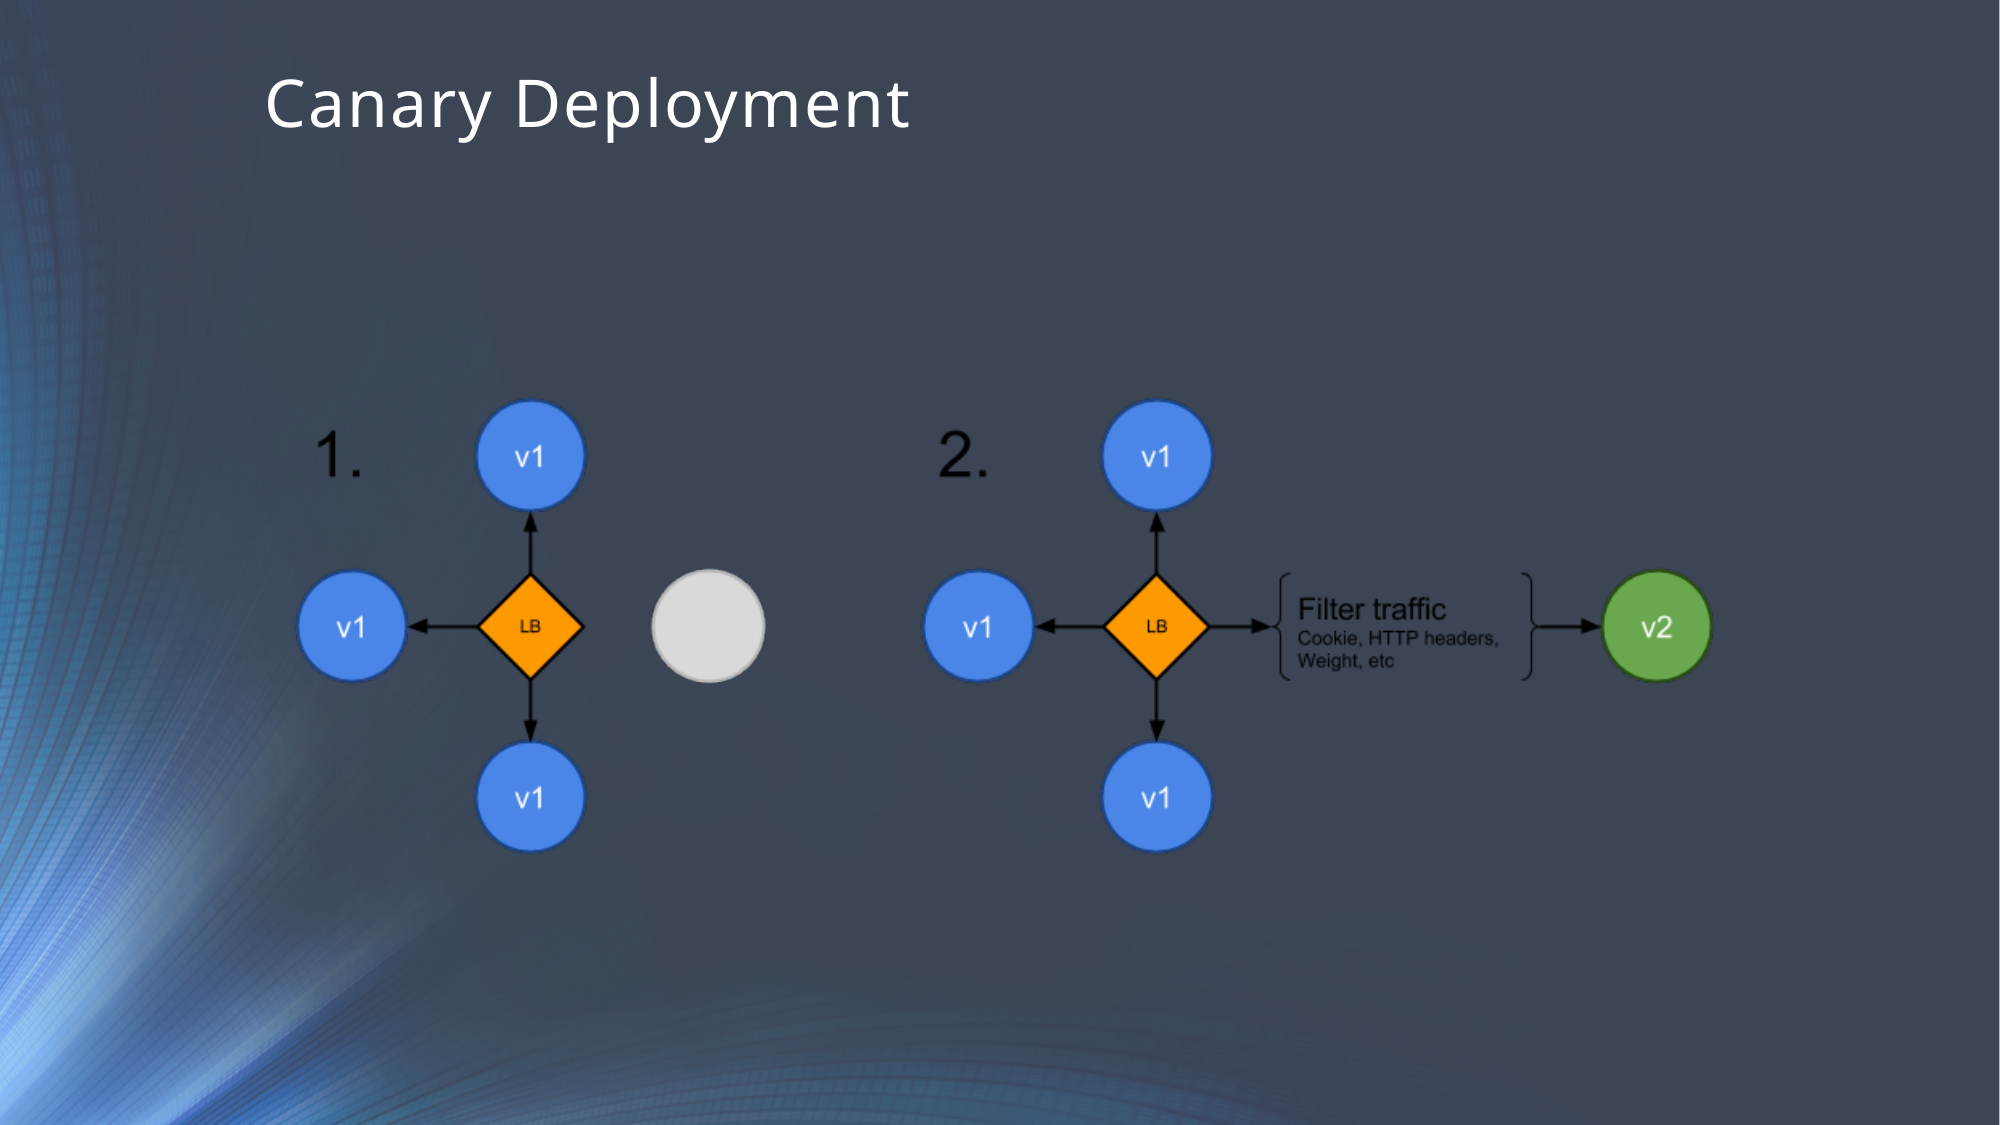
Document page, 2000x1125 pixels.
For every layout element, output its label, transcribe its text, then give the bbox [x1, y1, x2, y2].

title Canary Deployment [249, 62, 1750, 149]
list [210, 314, 1790, 953]
